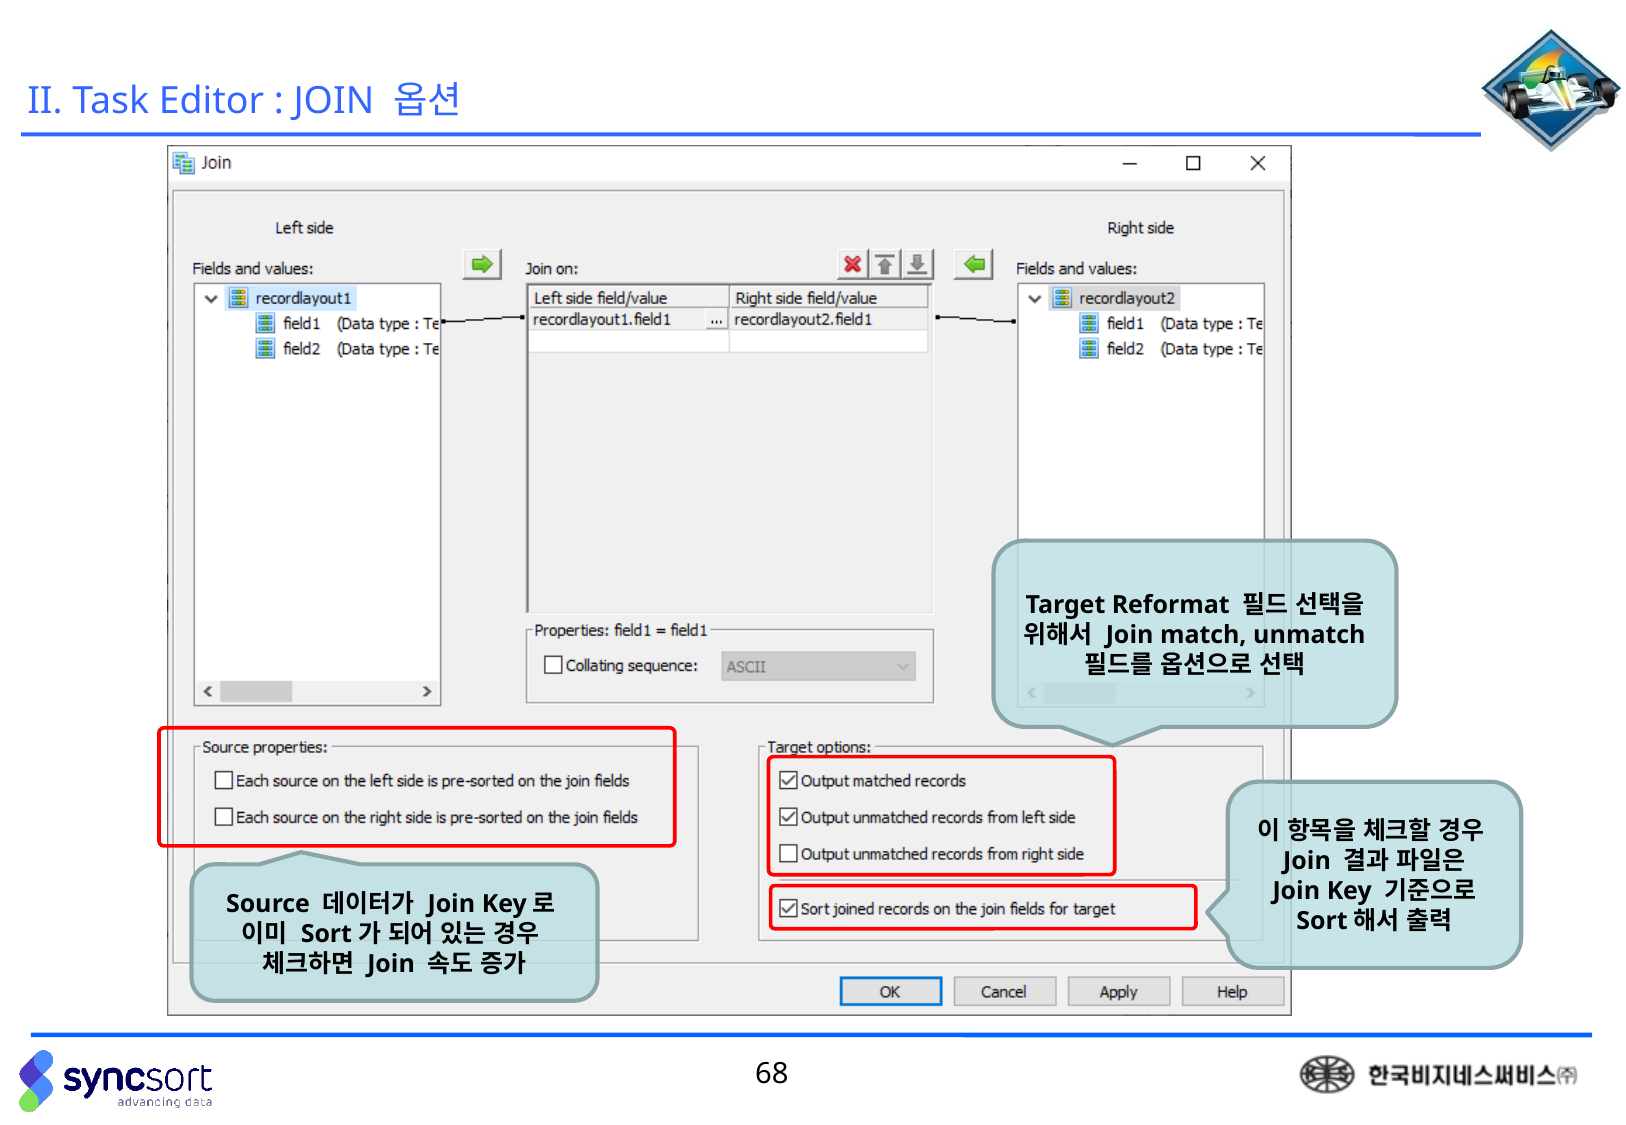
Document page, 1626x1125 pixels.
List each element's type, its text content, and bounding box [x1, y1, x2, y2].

text_box [156, 726, 162, 848]
picture [19, 1050, 212, 1112]
text_box 이 항목을 체크할 경우 Join 결과 파일은 Join Key 기준으로 Sort해서 출력 [1297, 779, 1524, 970]
picture [1481, 29, 1621, 153]
picture [1281, 1046, 1593, 1105]
text_box II. Task Editor : JOIN 옵션 [12, 73, 1394, 124]
text_box Target Reformat 필드 선택을 위해서 Join match, unmatch 필드를 옵션으로 선택 [1297, 538, 1399, 729]
picture [167, 144, 1292, 1016]
